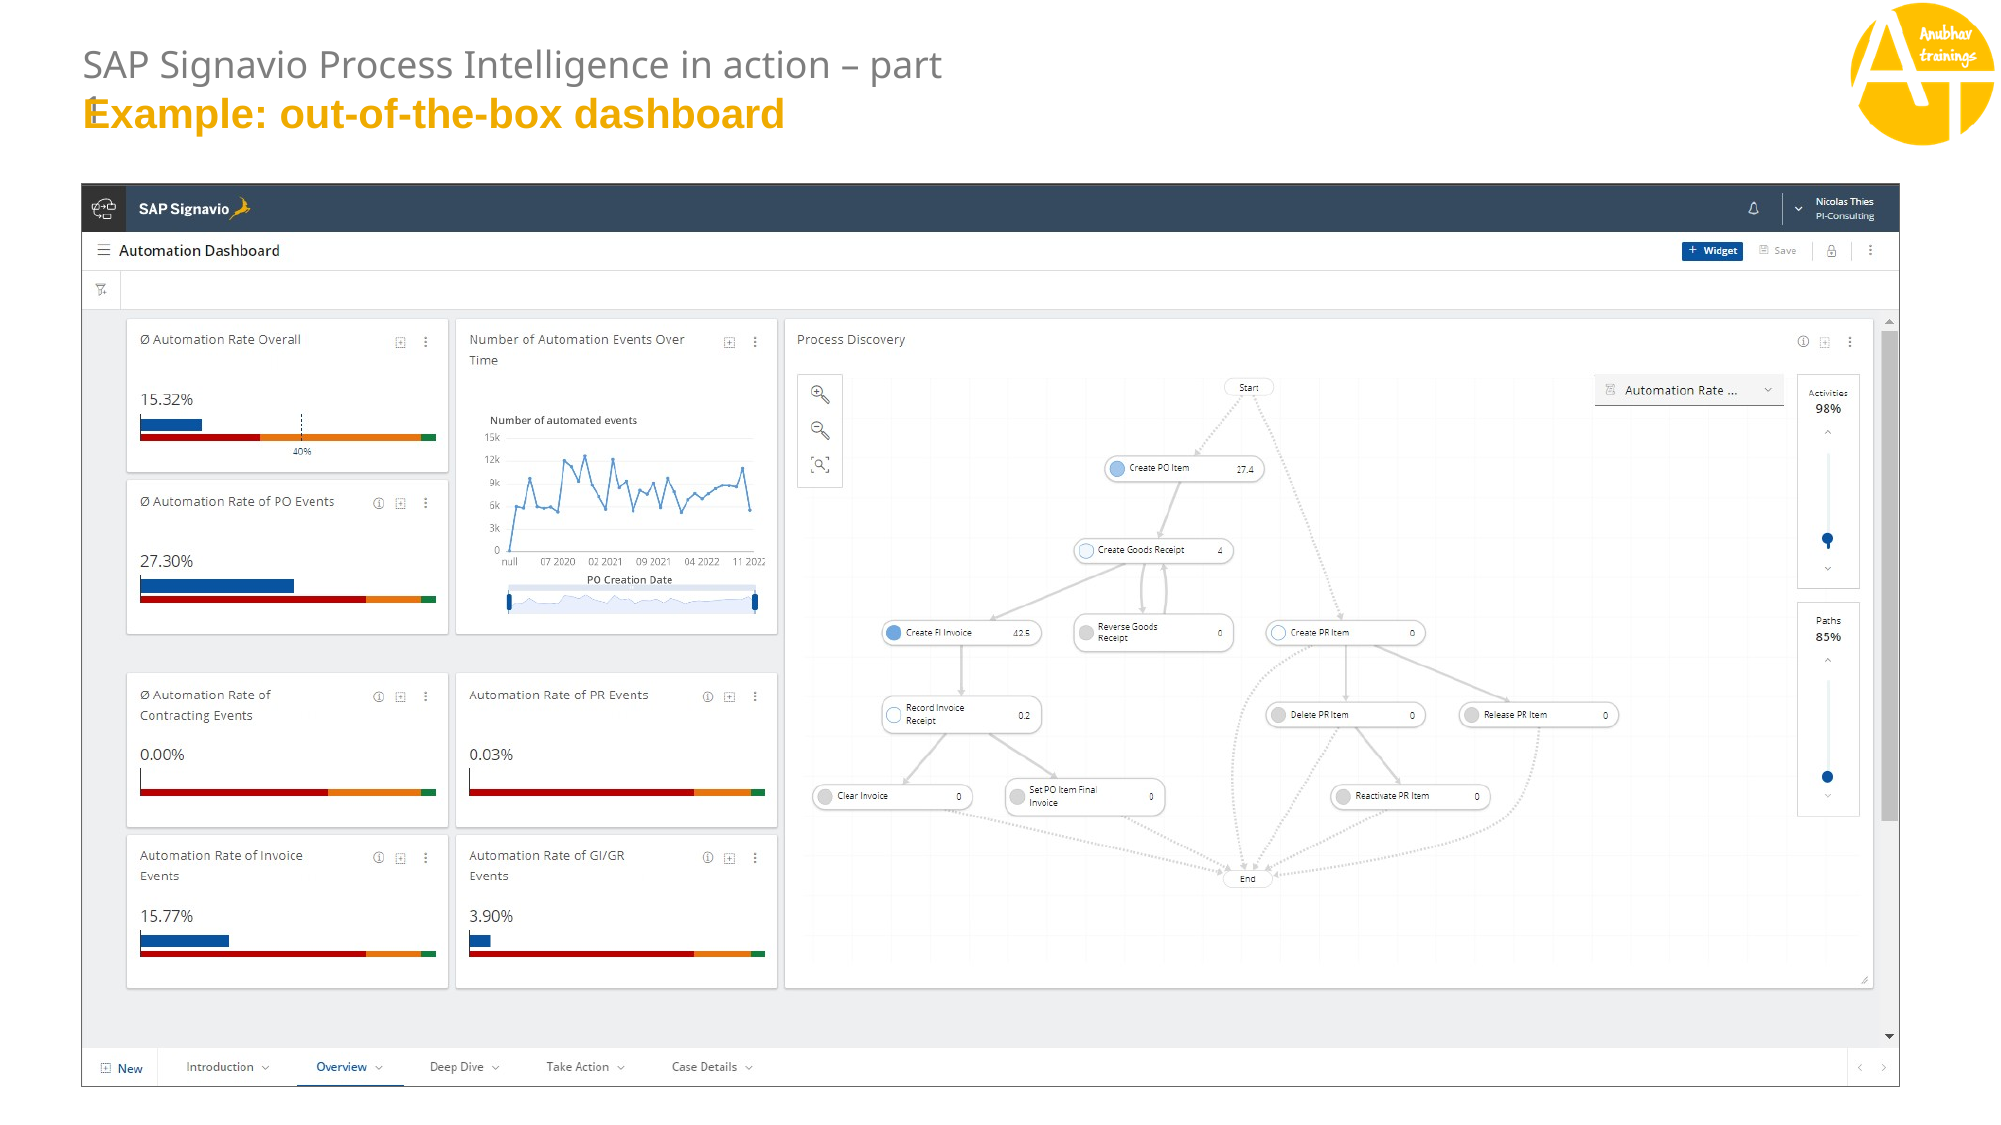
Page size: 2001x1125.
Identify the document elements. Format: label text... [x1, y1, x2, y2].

picture [1836, 0, 2000, 157]
title Example: out-of-the-box dashboard [80, 84, 789, 182]
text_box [80, 182, 1901, 1088]
text_box SAP Signavio Process Intelligence in action – part 1 [80, 39, 947, 132]
